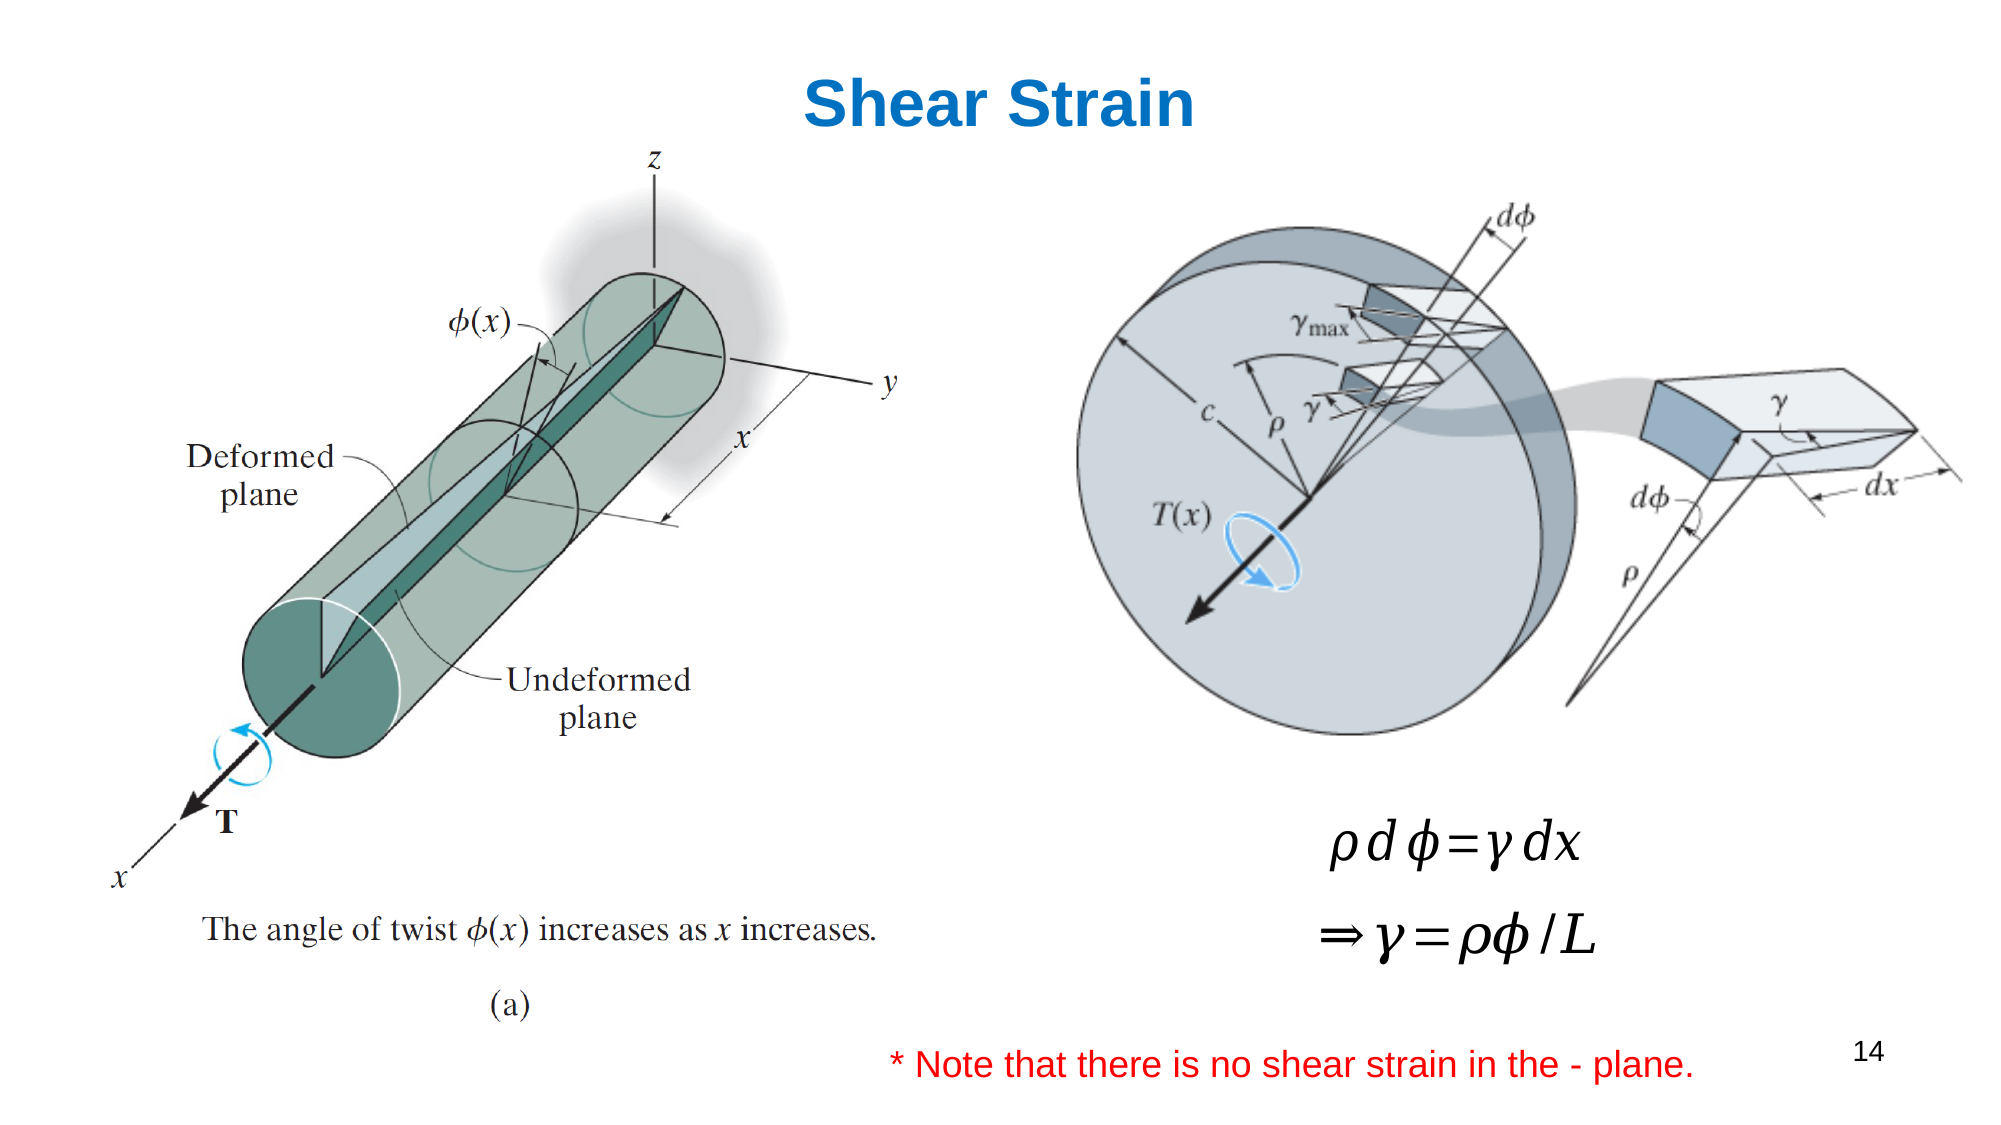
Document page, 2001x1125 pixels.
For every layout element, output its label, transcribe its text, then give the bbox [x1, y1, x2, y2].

picture [99, 142, 909, 1026]
picture [1068, 199, 1976, 746]
slide_number 14 [1433, 1024, 1901, 1103]
title Shear Strain [324, 37, 1676, 163]
